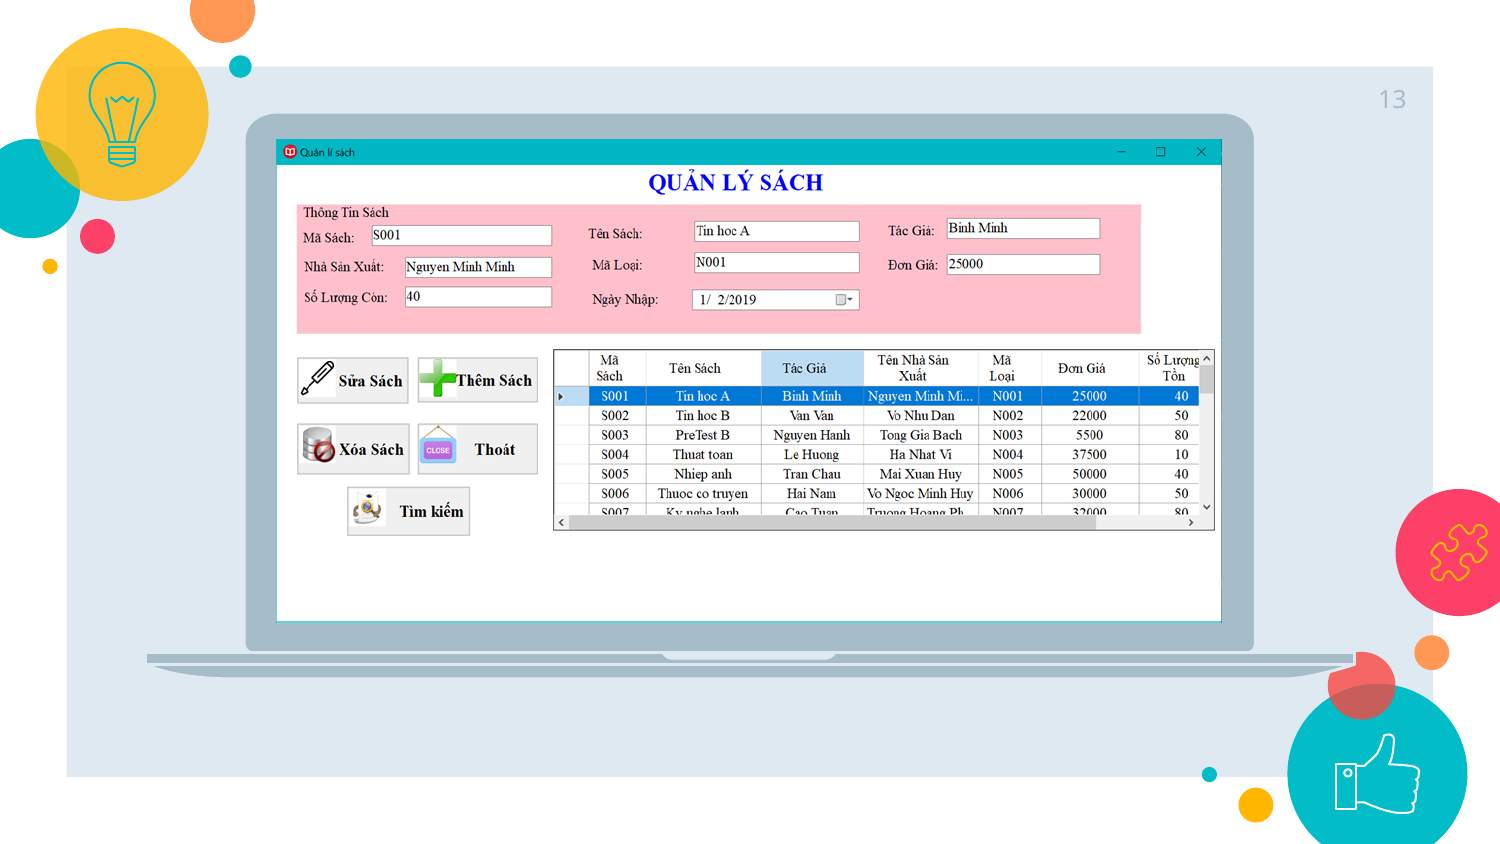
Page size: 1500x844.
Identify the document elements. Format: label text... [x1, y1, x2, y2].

picture [276, 139, 1222, 623]
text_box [144, 111, 1355, 680]
slide_number 13 [1331, 68, 1422, 134]
